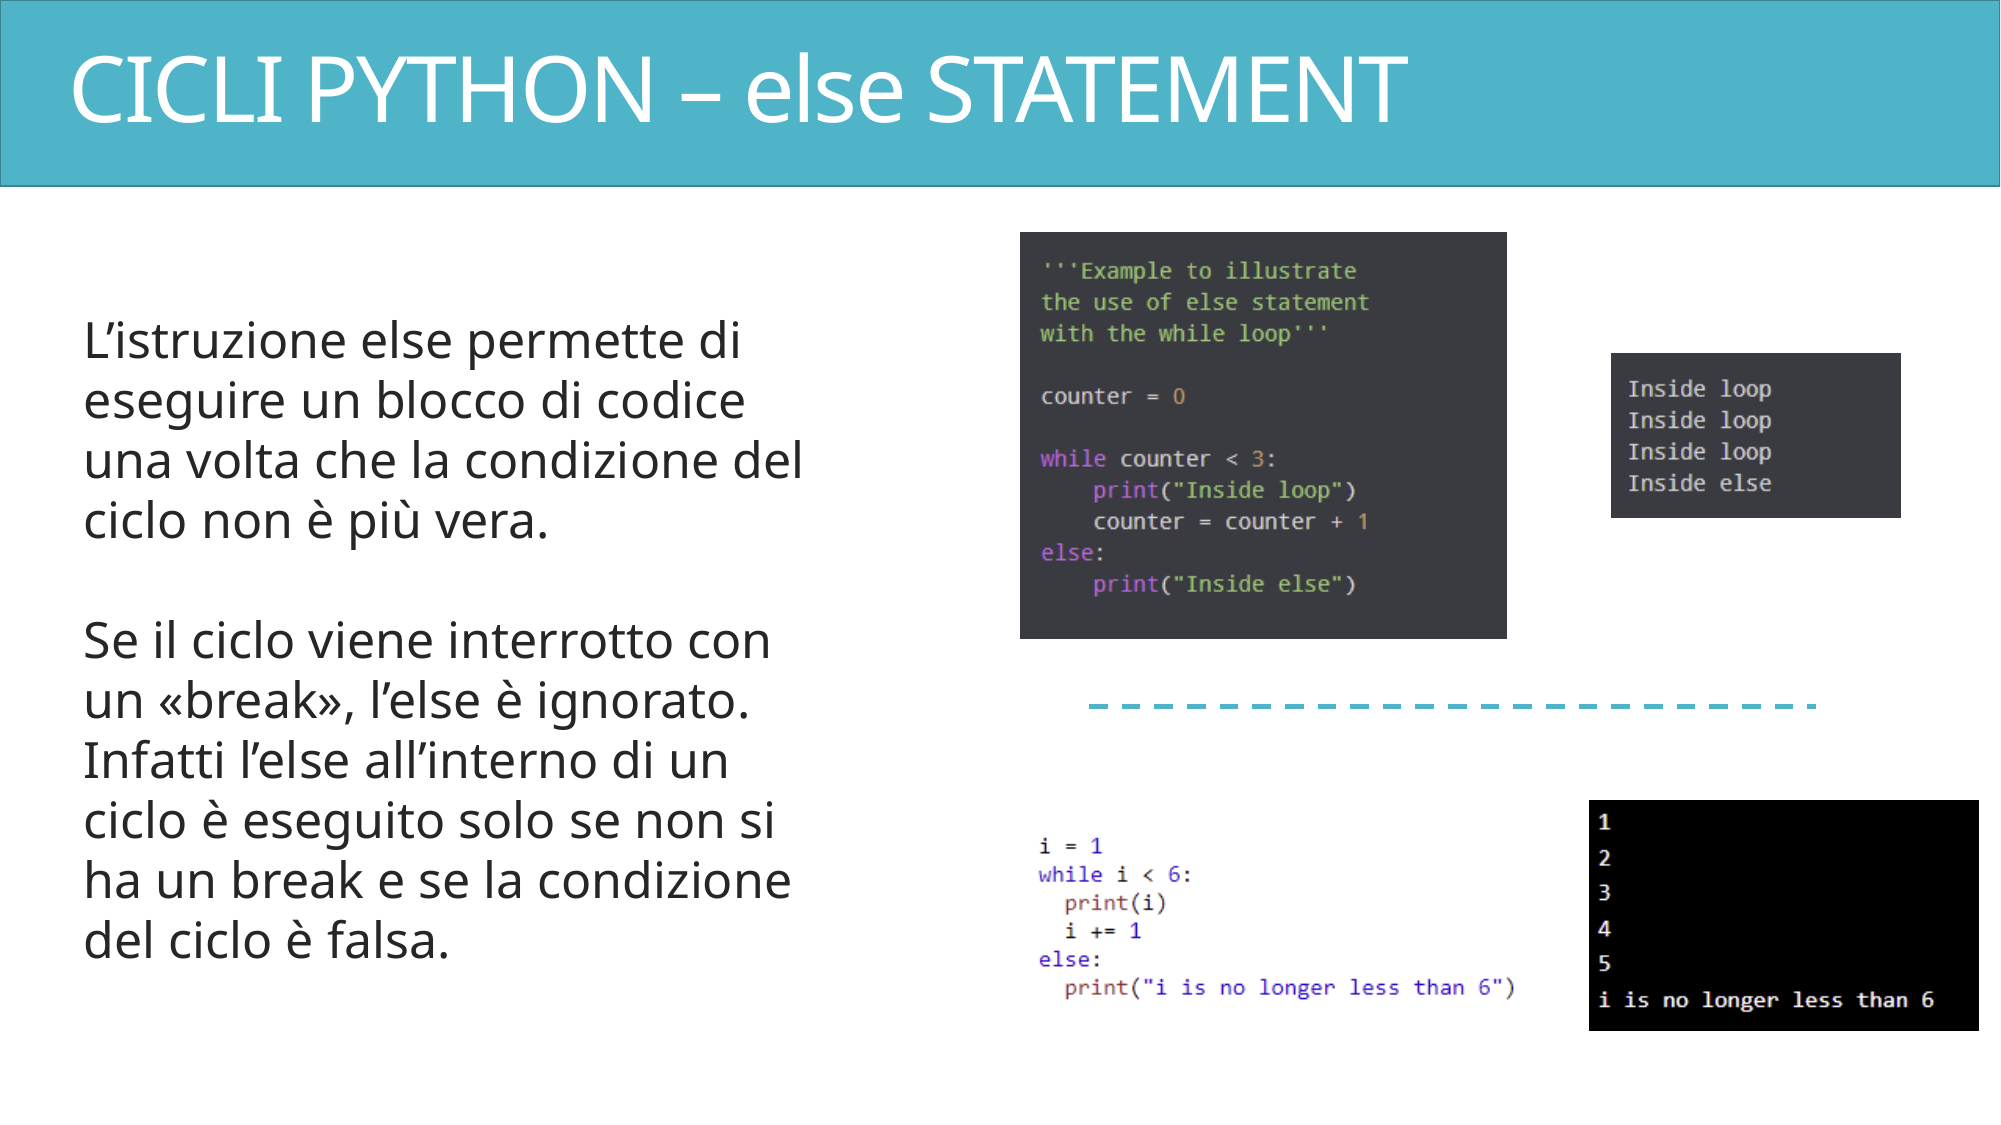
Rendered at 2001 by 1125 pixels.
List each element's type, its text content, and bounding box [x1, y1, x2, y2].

picture [1020, 232, 1508, 640]
picture [1610, 353, 1901, 519]
list L’istruzione else permette di eseguire un blocco di codice una volta che la condizione del ciclo non è più vera. Se il ciclo viene interrotto con un «break», l’else è ignorato. Infatti l’else all’interno di un ciclo è eseguito solo se non si ha un break e se la condizione del ciclo è falsa. [53, 208, 856, 1070]
picture [1589, 800, 1979, 1031]
title CICLI PYTHON – else STATEMENT [53, 19, 1949, 170]
picture [1031, 824, 1562, 1031]
